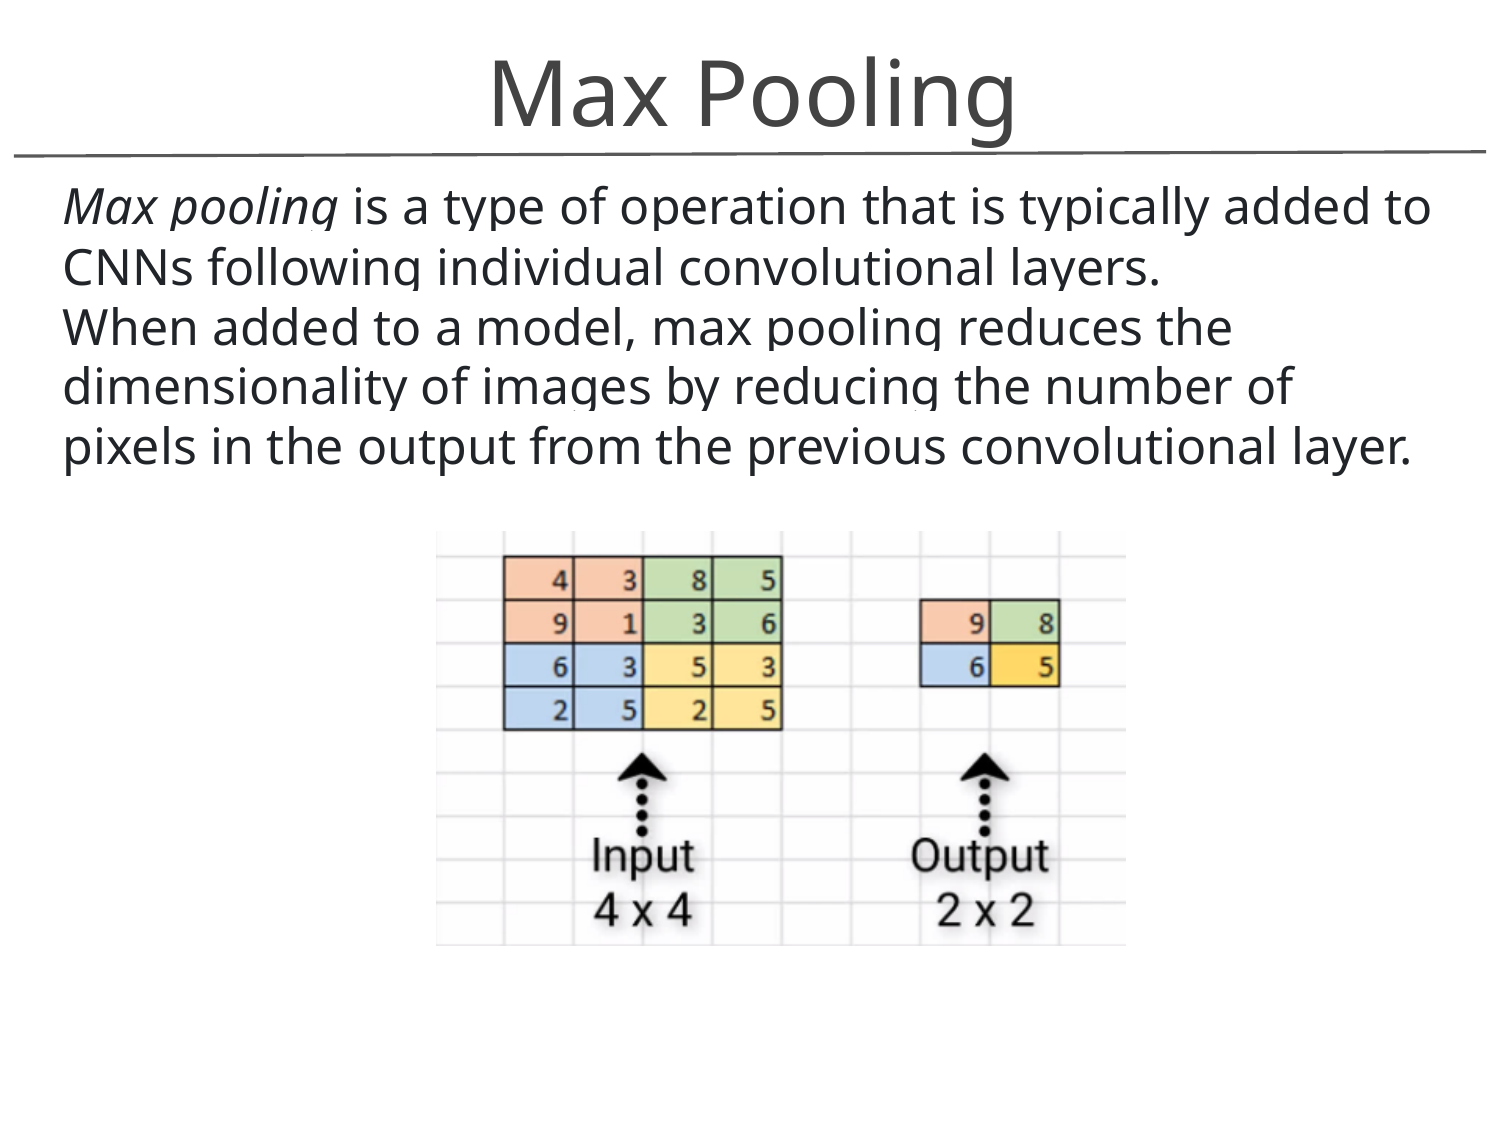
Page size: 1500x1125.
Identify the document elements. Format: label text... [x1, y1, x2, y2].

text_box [13, 151, 1487, 157]
text_box Max pooling is a type of operation that is typically added to CNNs following individual convolutional layers. When added to a model, max pooling reduces the dimensionality of images by reducing the number of pixels in the output from the previous convolutional layer. [47, 165, 1454, 1125]
picture [435, 530, 1126, 946]
text_box Max Pooling [21, 27, 1487, 151]
